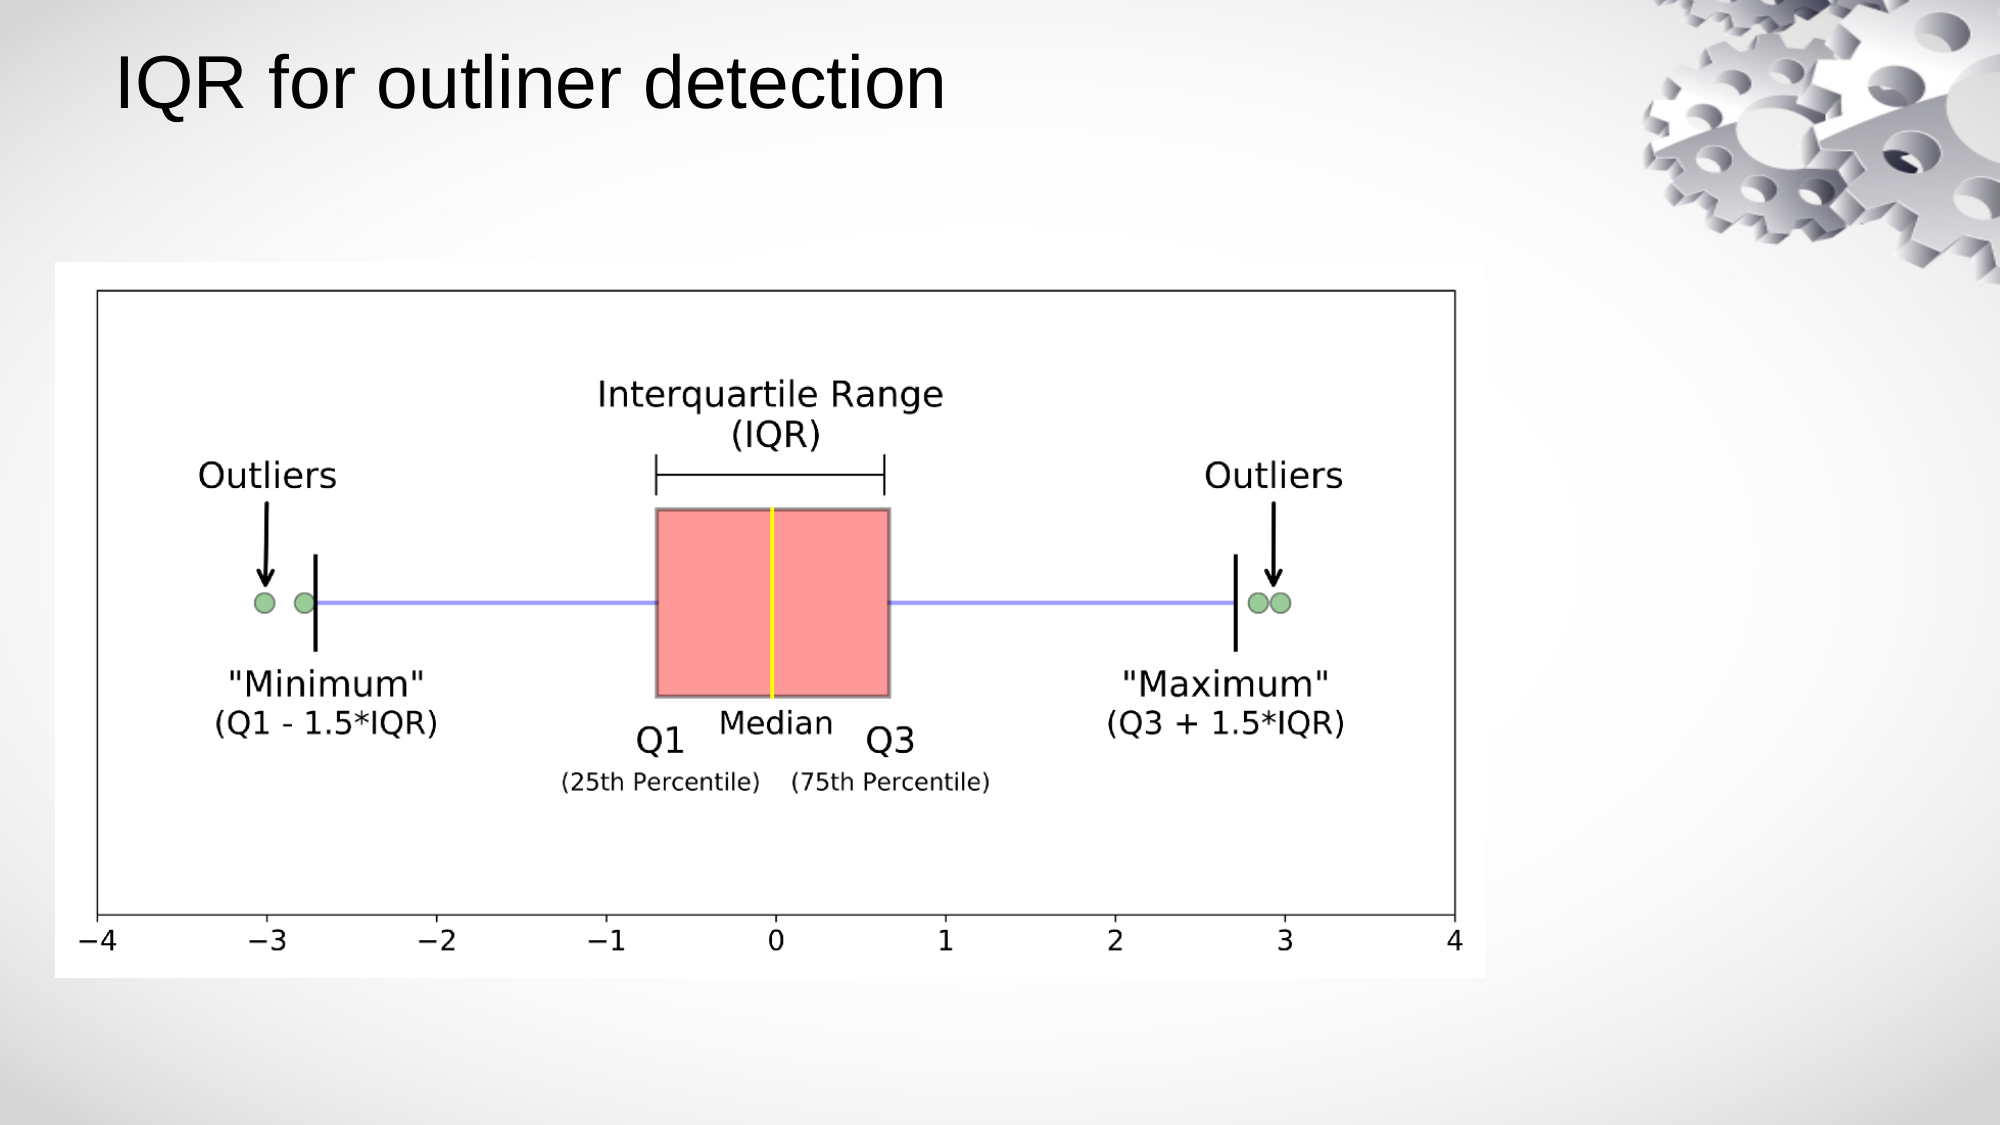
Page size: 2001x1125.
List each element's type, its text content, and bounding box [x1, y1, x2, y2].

title IQR for outliner detection [99, 30, 1901, 127]
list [55, 262, 1485, 978]
picture [0, 0, 2000, 1125]
